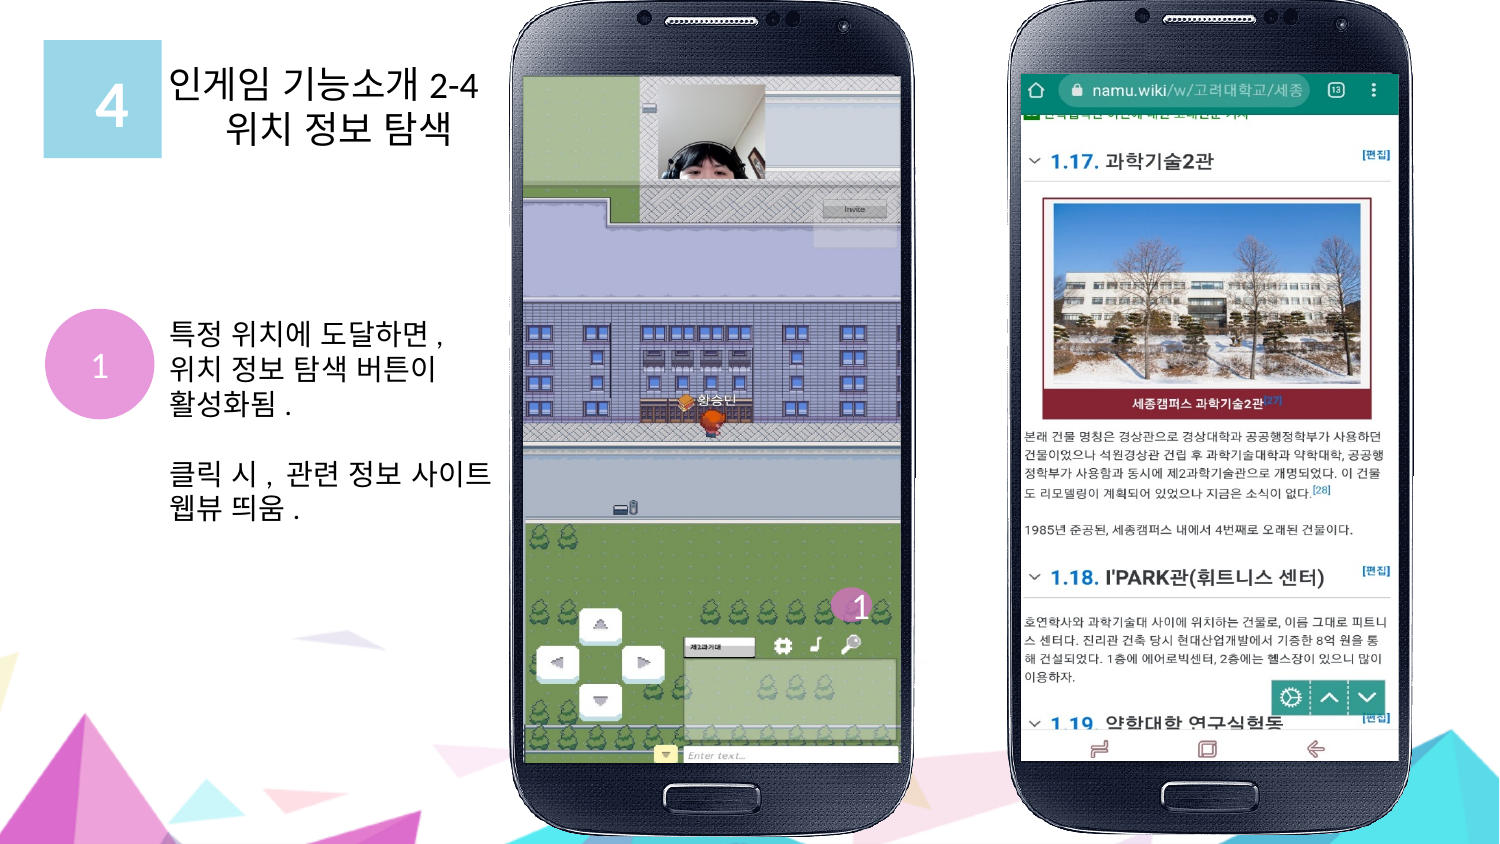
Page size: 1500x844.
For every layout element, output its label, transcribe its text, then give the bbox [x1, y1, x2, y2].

text_box 1 [43, 306, 154, 422]
text_box 인게임 기능소개2-4 위치 정보 탐색 [153, 54, 481, 159]
text_box 특정 위치에 도달하면, 위치 정보 탐색 버튼이 활성화됨. 클릭 시, 관련 정보 사이트 웹뷰 띄움. [154, 308, 481, 534]
picture [0, 0, 1500, 844]
text_box 4 [80, 52, 123, 148]
text_box [41, 38, 164, 160]
